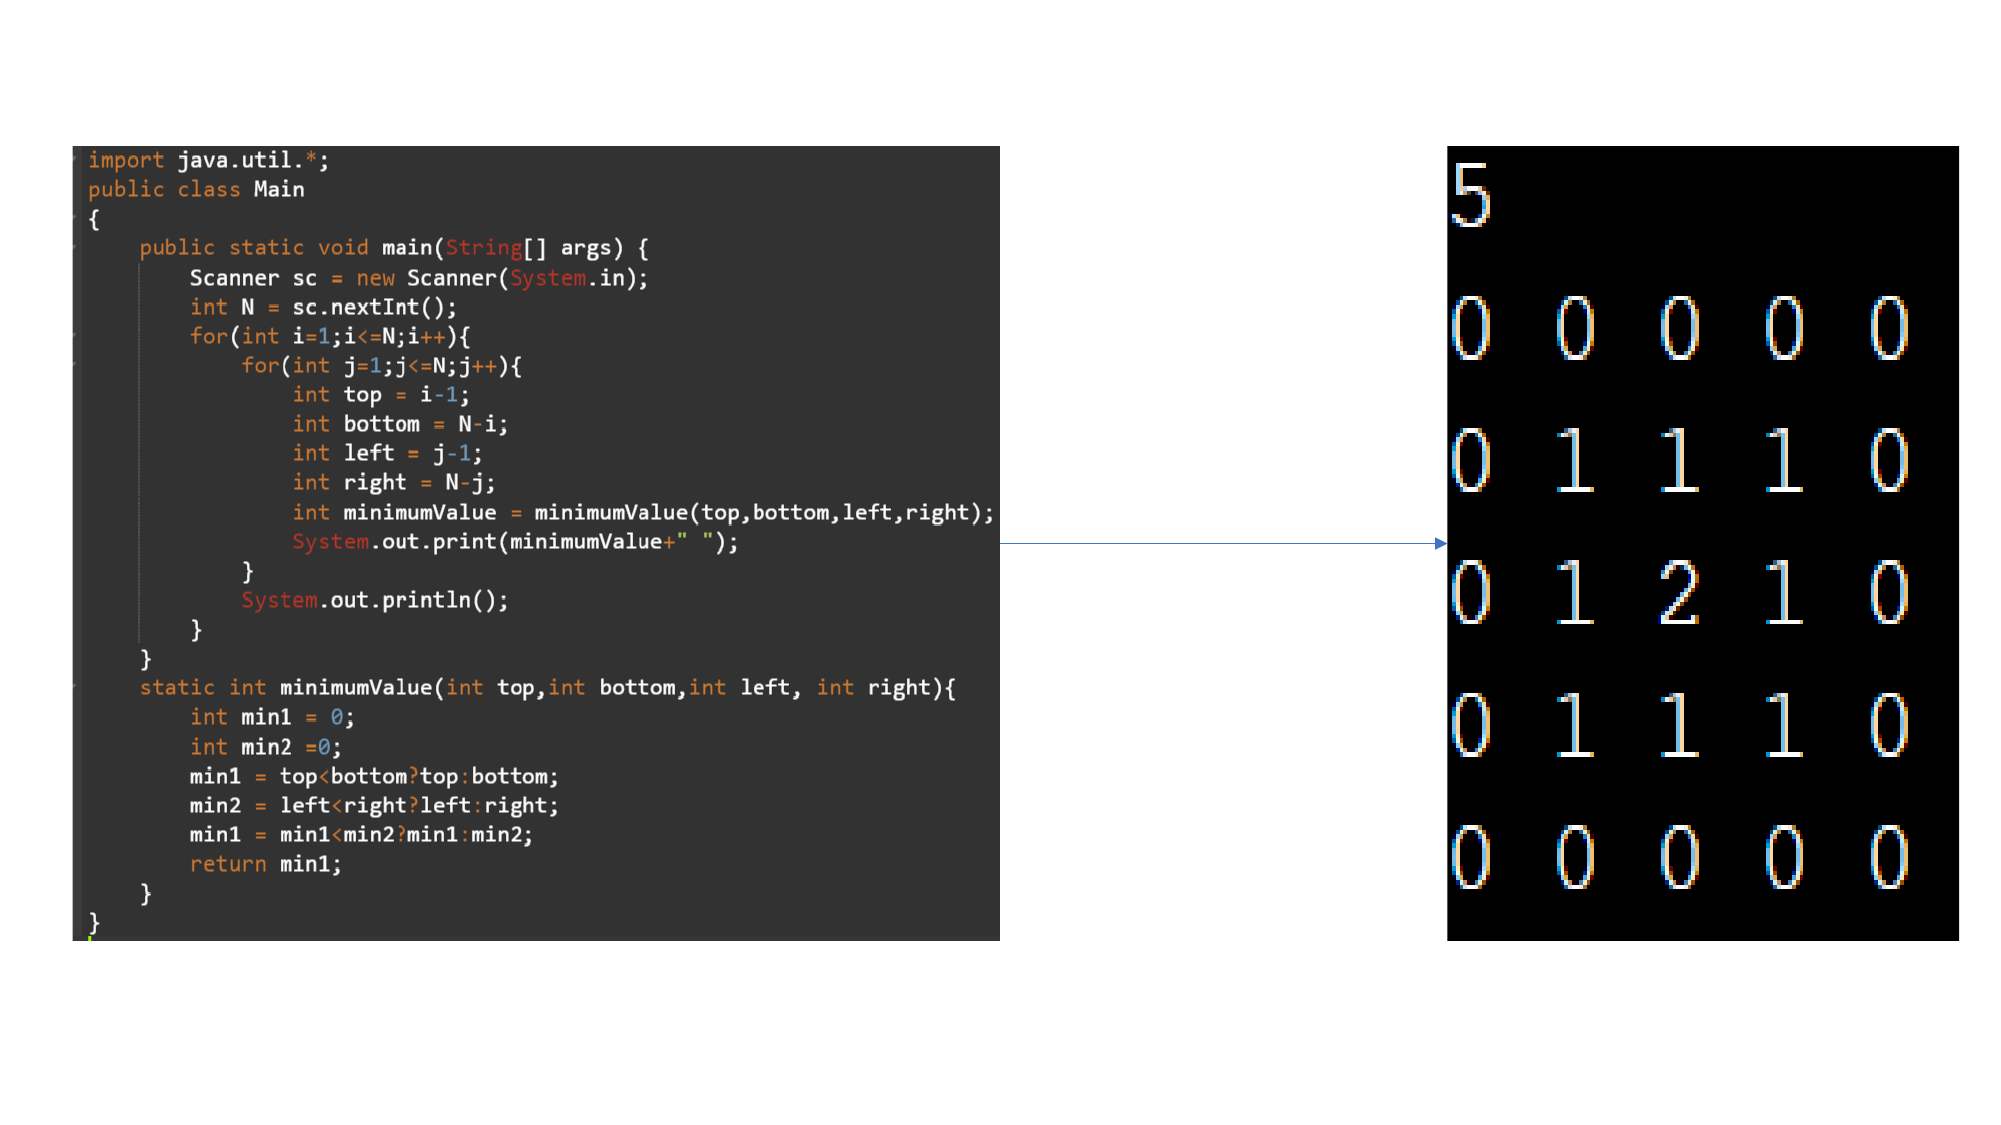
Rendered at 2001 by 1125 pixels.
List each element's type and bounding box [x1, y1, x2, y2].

picture [72, 146, 1001, 941]
picture [1447, 146, 1960, 941]
